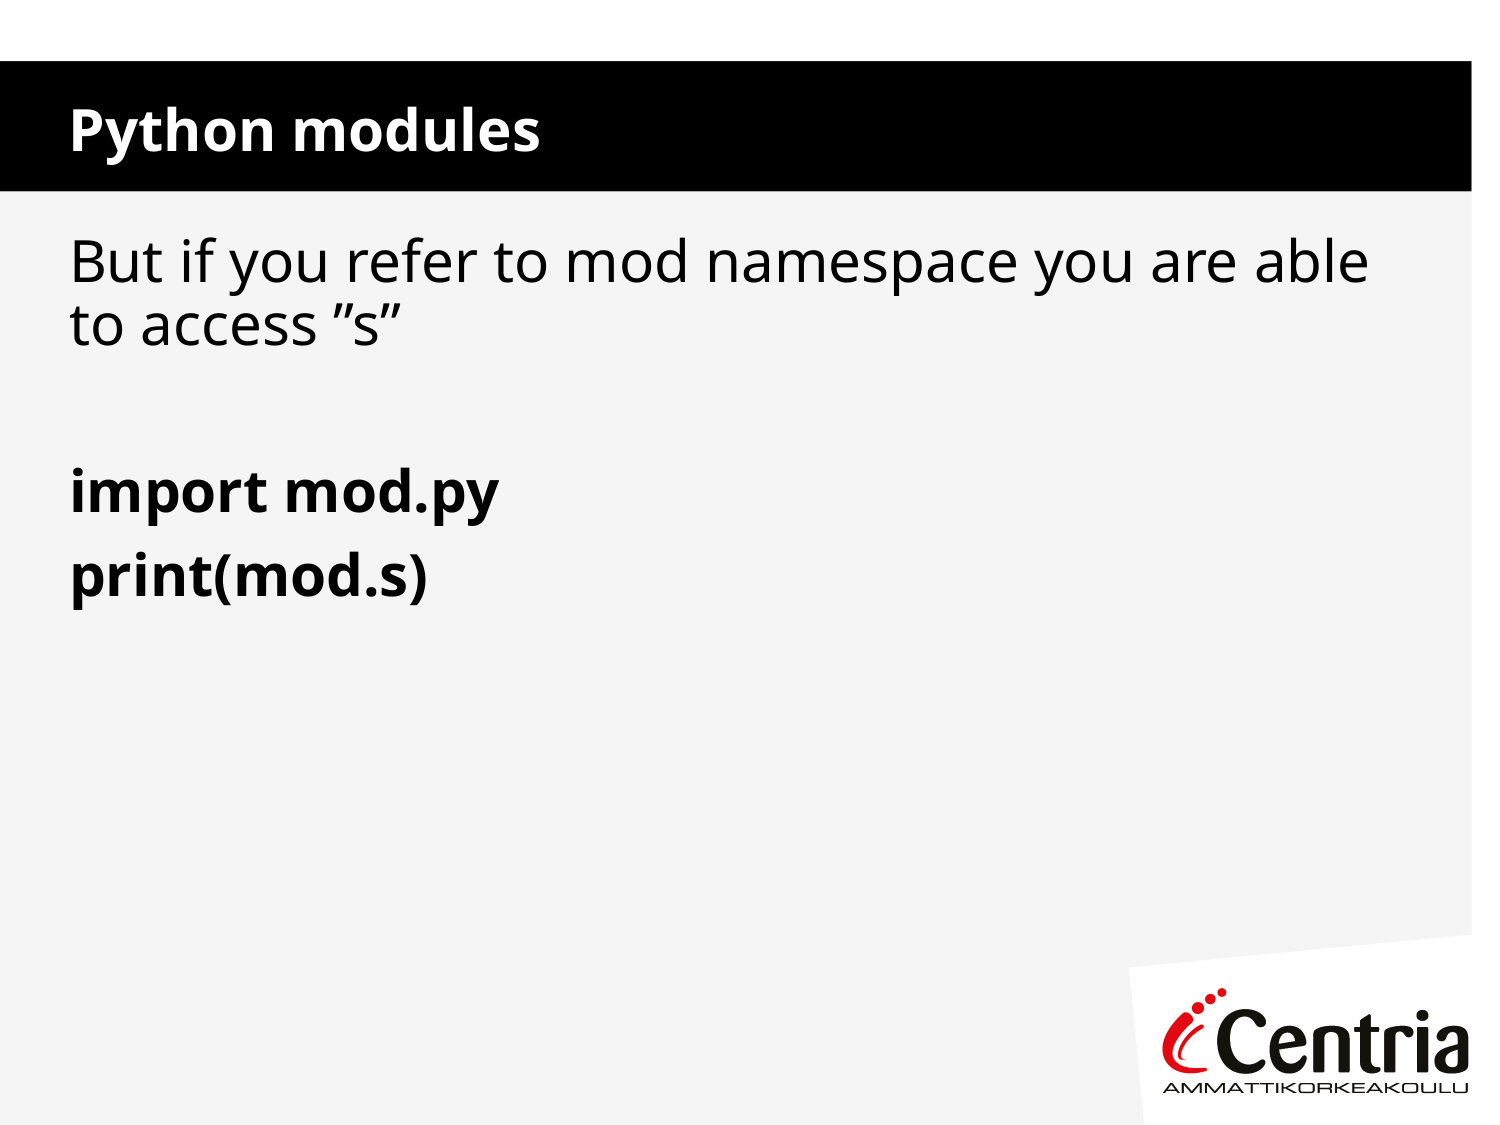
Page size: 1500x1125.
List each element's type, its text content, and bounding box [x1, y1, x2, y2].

text_box Python modules [54, 65, 1462, 172]
picture [0, 0, 1500, 1125]
list But if you refer to mod namespace you are able to access ”s” import mod.py print(mod.s) [54, 224, 1446, 1067]
